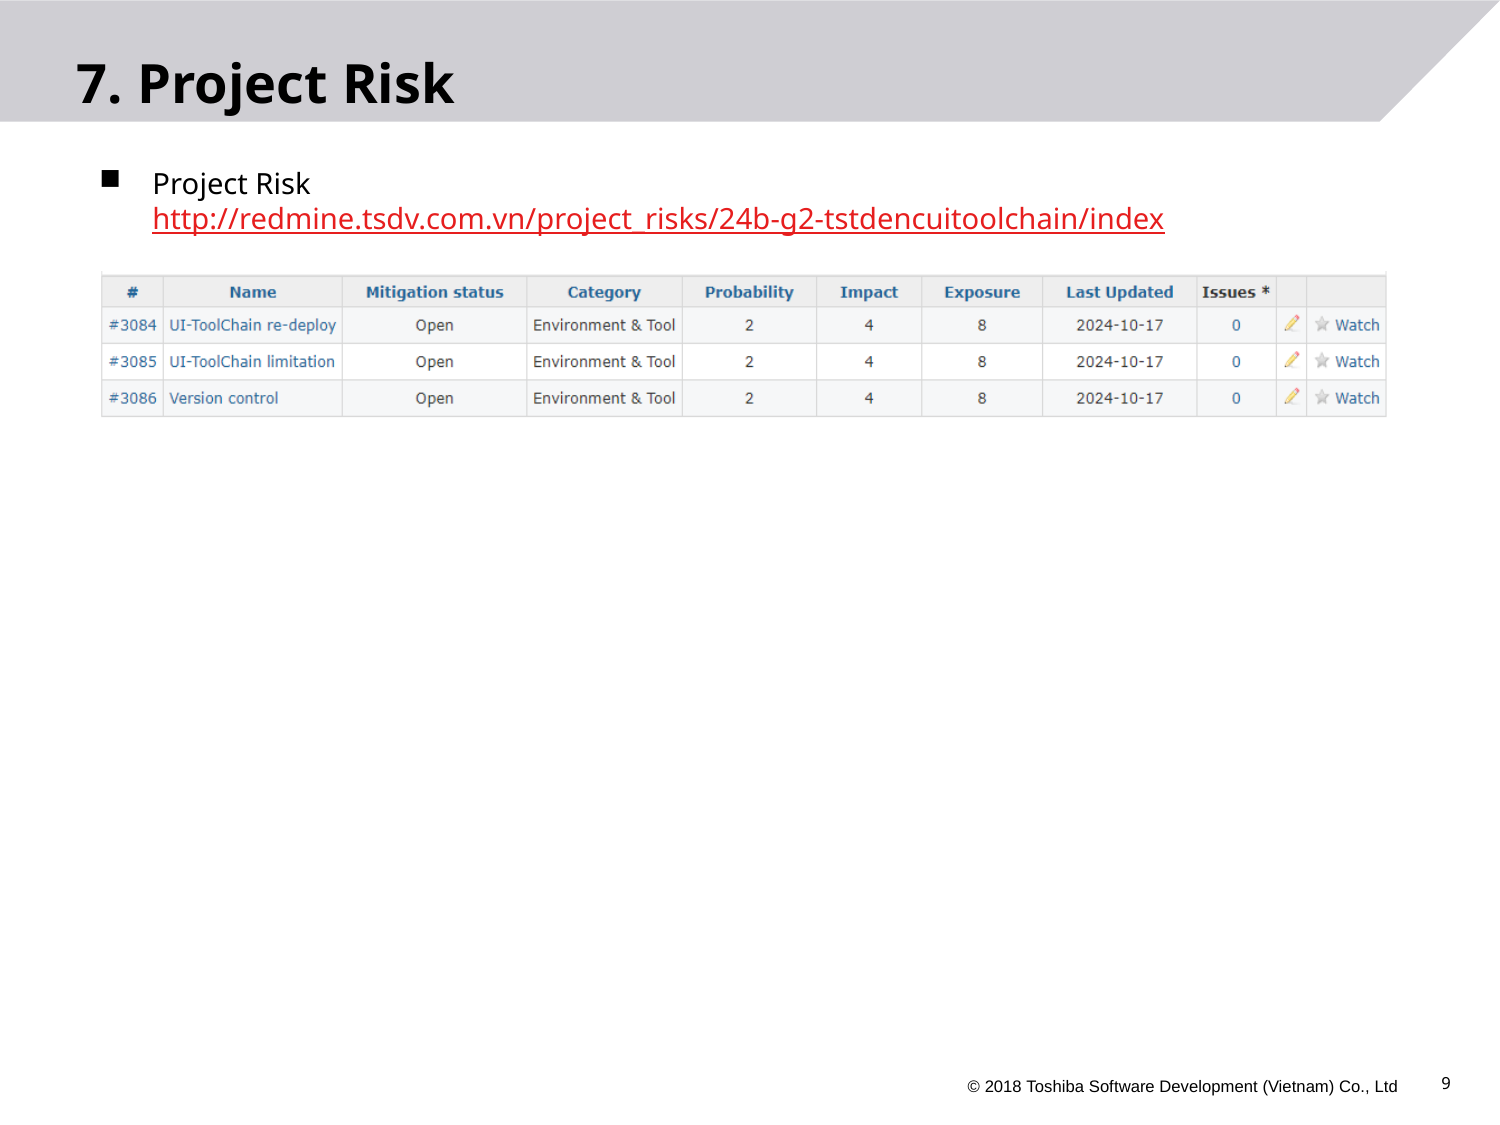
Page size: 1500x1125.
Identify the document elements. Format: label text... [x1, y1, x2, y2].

list 7. Project Risk [0, 0, 1500, 122]
picture [99, 271, 1390, 422]
text_box Project Risk http://redmine.tsdv.com.vn/project_risks/24b-g2-tstdencuitoolchain/index [66, 158, 1450, 388]
